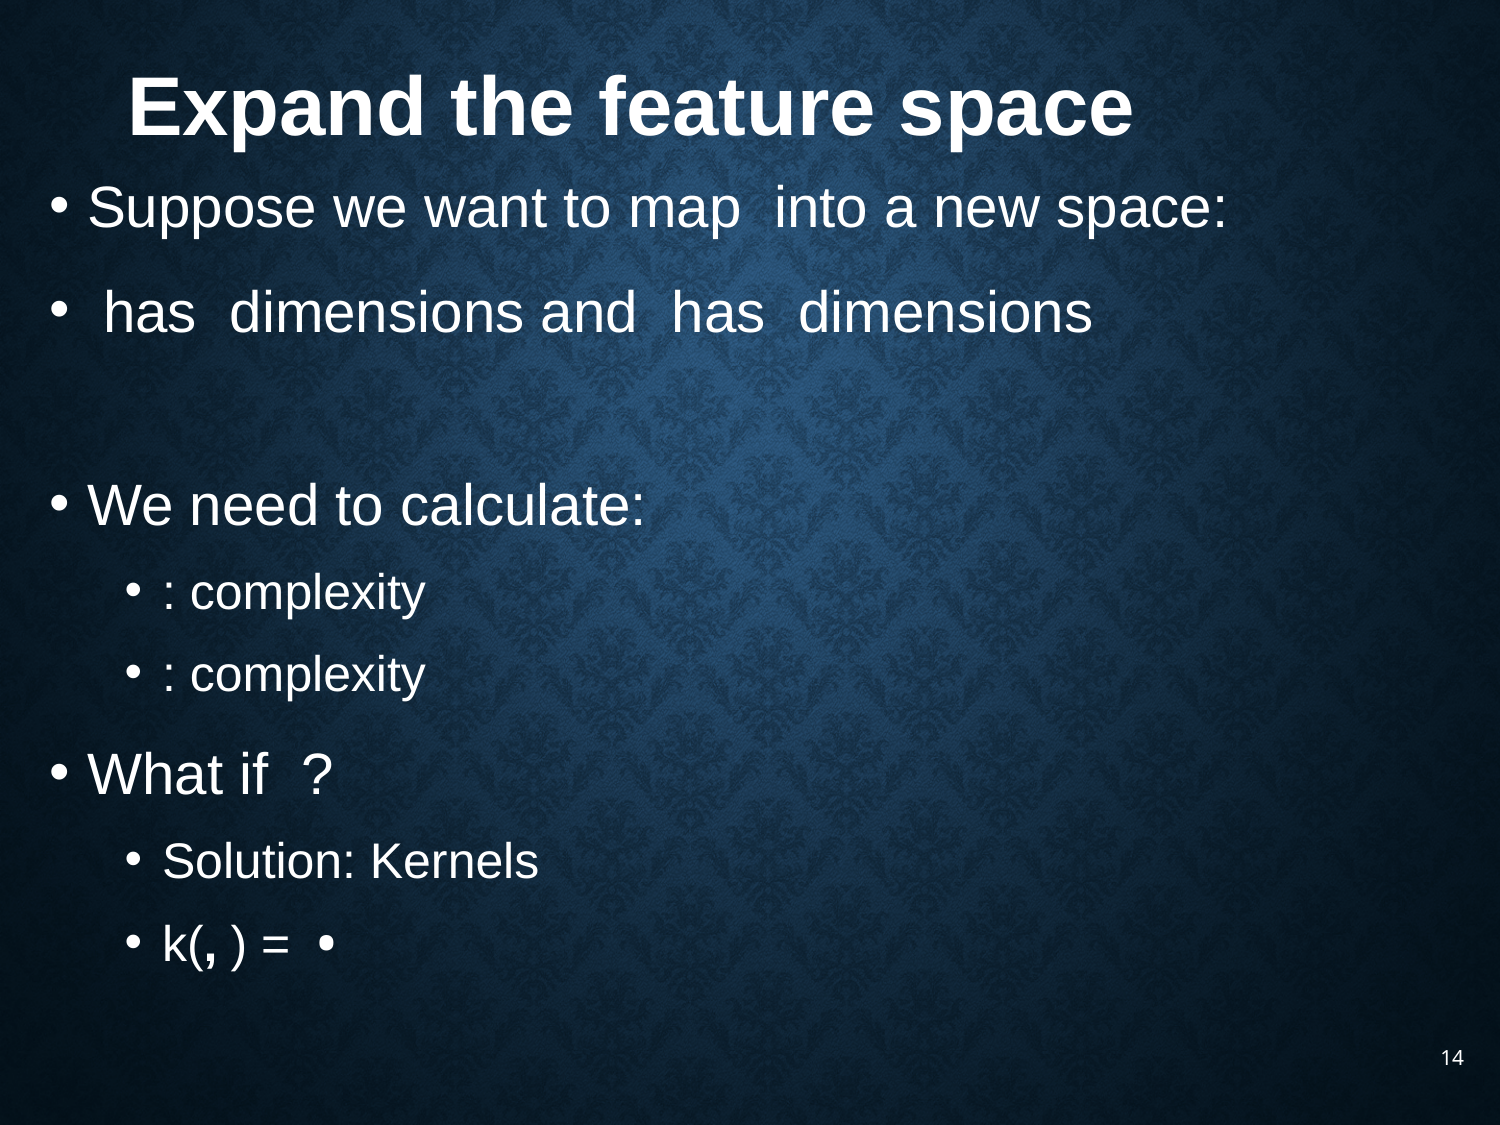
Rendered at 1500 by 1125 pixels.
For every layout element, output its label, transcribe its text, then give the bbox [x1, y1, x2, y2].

text_box Expand the feature space [112, 34, 1387, 183]
slide_number 14 [1386, 1028, 1479, 1089]
